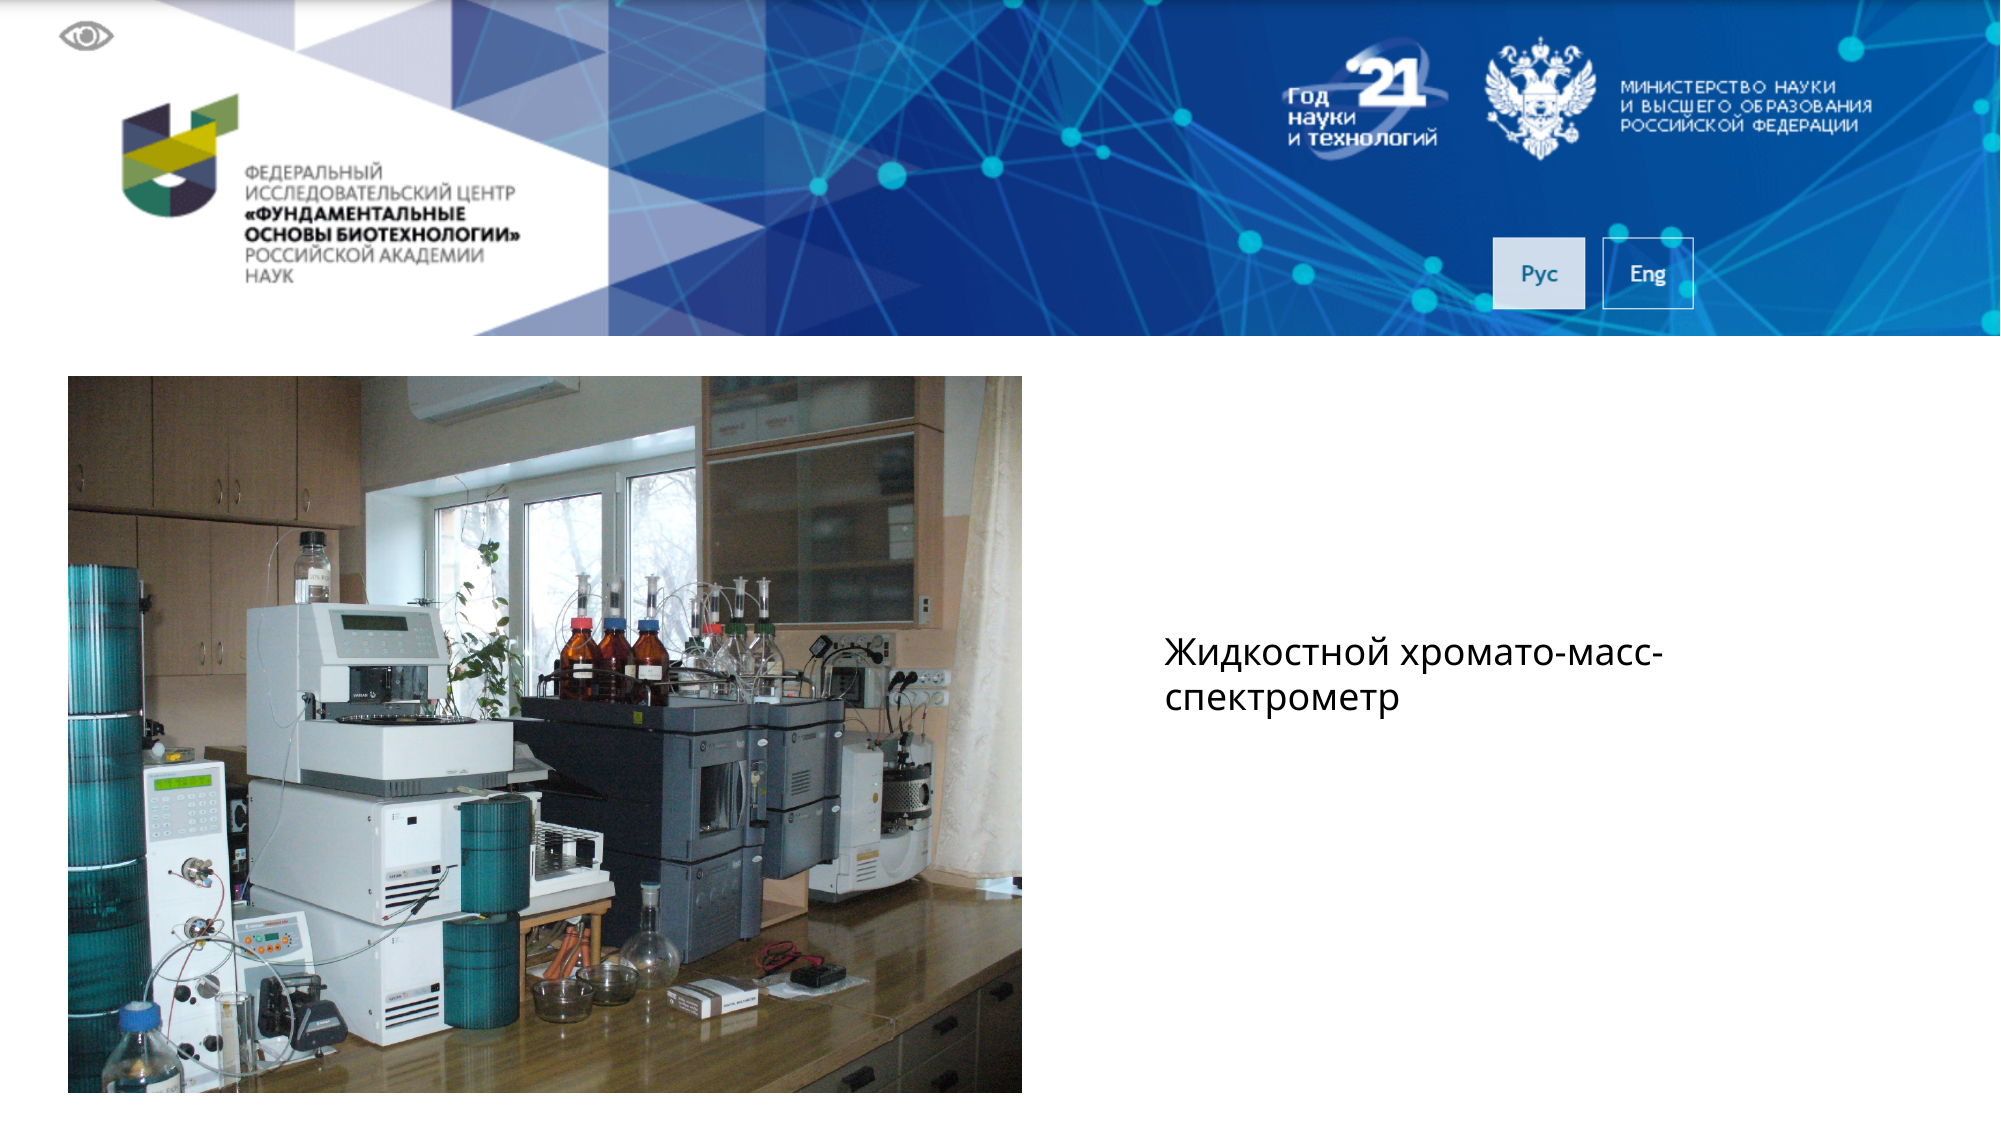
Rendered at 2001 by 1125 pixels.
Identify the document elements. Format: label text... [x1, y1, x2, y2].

text_box Жидкостной хромато-масс-спектрометр [1149, 620, 1869, 726]
picture [1833, 330, 1849, 336]
picture [1603, 329, 1643, 336]
picture [1983, 312, 2000, 333]
picture [1985, 134, 2000, 150]
picture [0, 0, 2000, 336]
picture [68, 376, 1022, 1093]
picture [1840, 39, 1863, 60]
picture [1006, 0, 1021, 6]
picture [1975, 101, 1987, 112]
picture [1990, 0, 2000, 18]
picture [1988, 23, 2000, 43]
